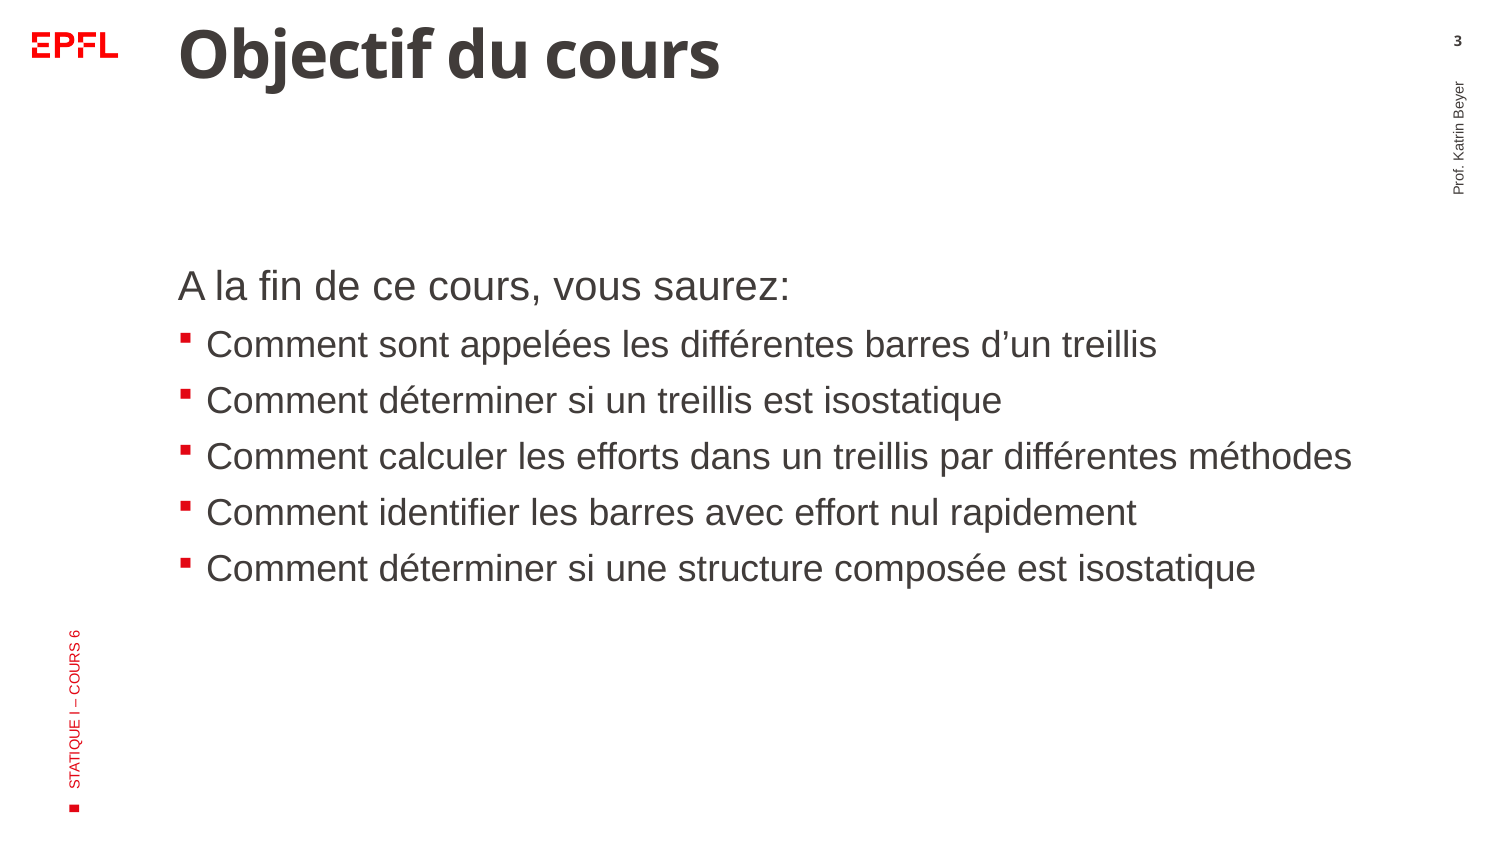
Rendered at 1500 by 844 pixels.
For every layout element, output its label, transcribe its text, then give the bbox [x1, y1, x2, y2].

picture [21, 21, 129, 69]
title Objectif du cours [148, 21, 1300, 198]
list A la fin de ce cours, vous saurez: Comment sont appelées les différentes barres d’un treillis Comment déterminer si un treillis est isostatique Comment calculer les efforts dans un treillis par différentes méthodes Comment identifier les barres avec effort nul rapidement Comment déterminer si une structure composée est isostatique [148, 256, 1416, 813]
footer Prof. Katrin Beyer [1415, 59, 1500, 641]
slide_number 3 [1415, 32, 1500, 59]
slide_number STATIQUE I – COURS 6 [0, 256, 149, 805]
